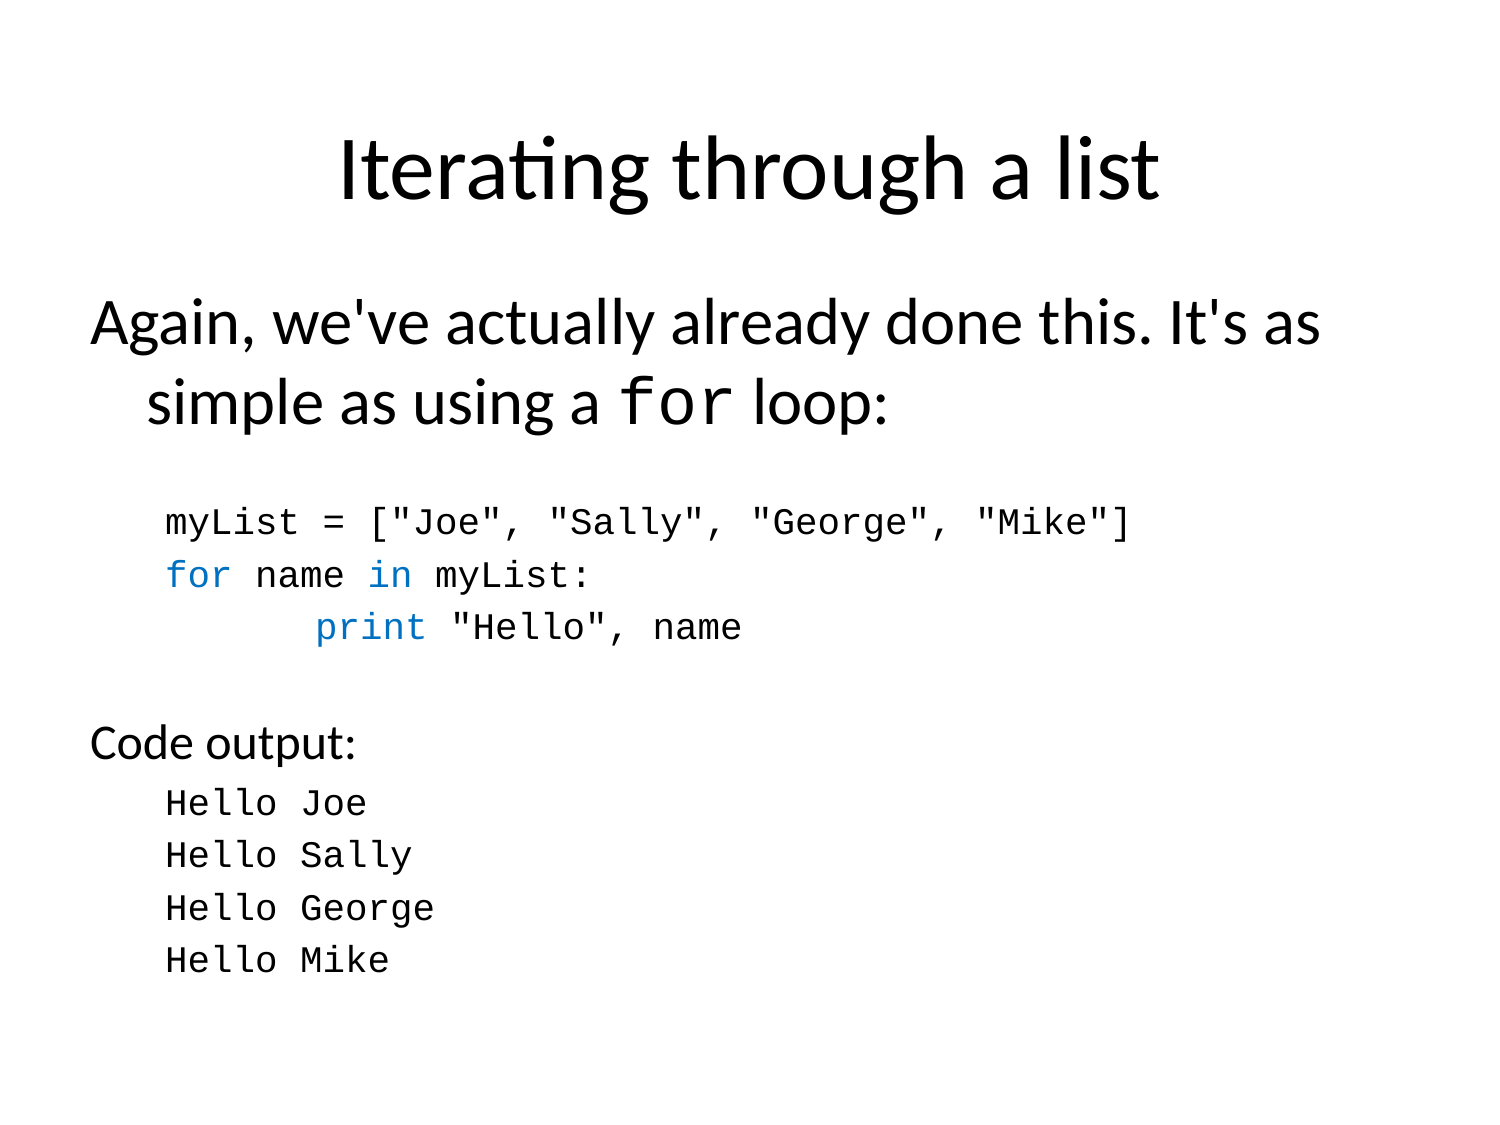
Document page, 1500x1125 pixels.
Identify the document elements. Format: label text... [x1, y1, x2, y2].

title Iterating through a list [75, 45, 1425, 233]
list Again, we've actually already done this. It's as simple as using a for loop: myList = ["Joe", "Sally", "George", "Mike"] for name in myList: print "Hello", name Code output: Hello Joe Hello Sally Hello George Hello Mike [75, 262, 1425, 1005]
